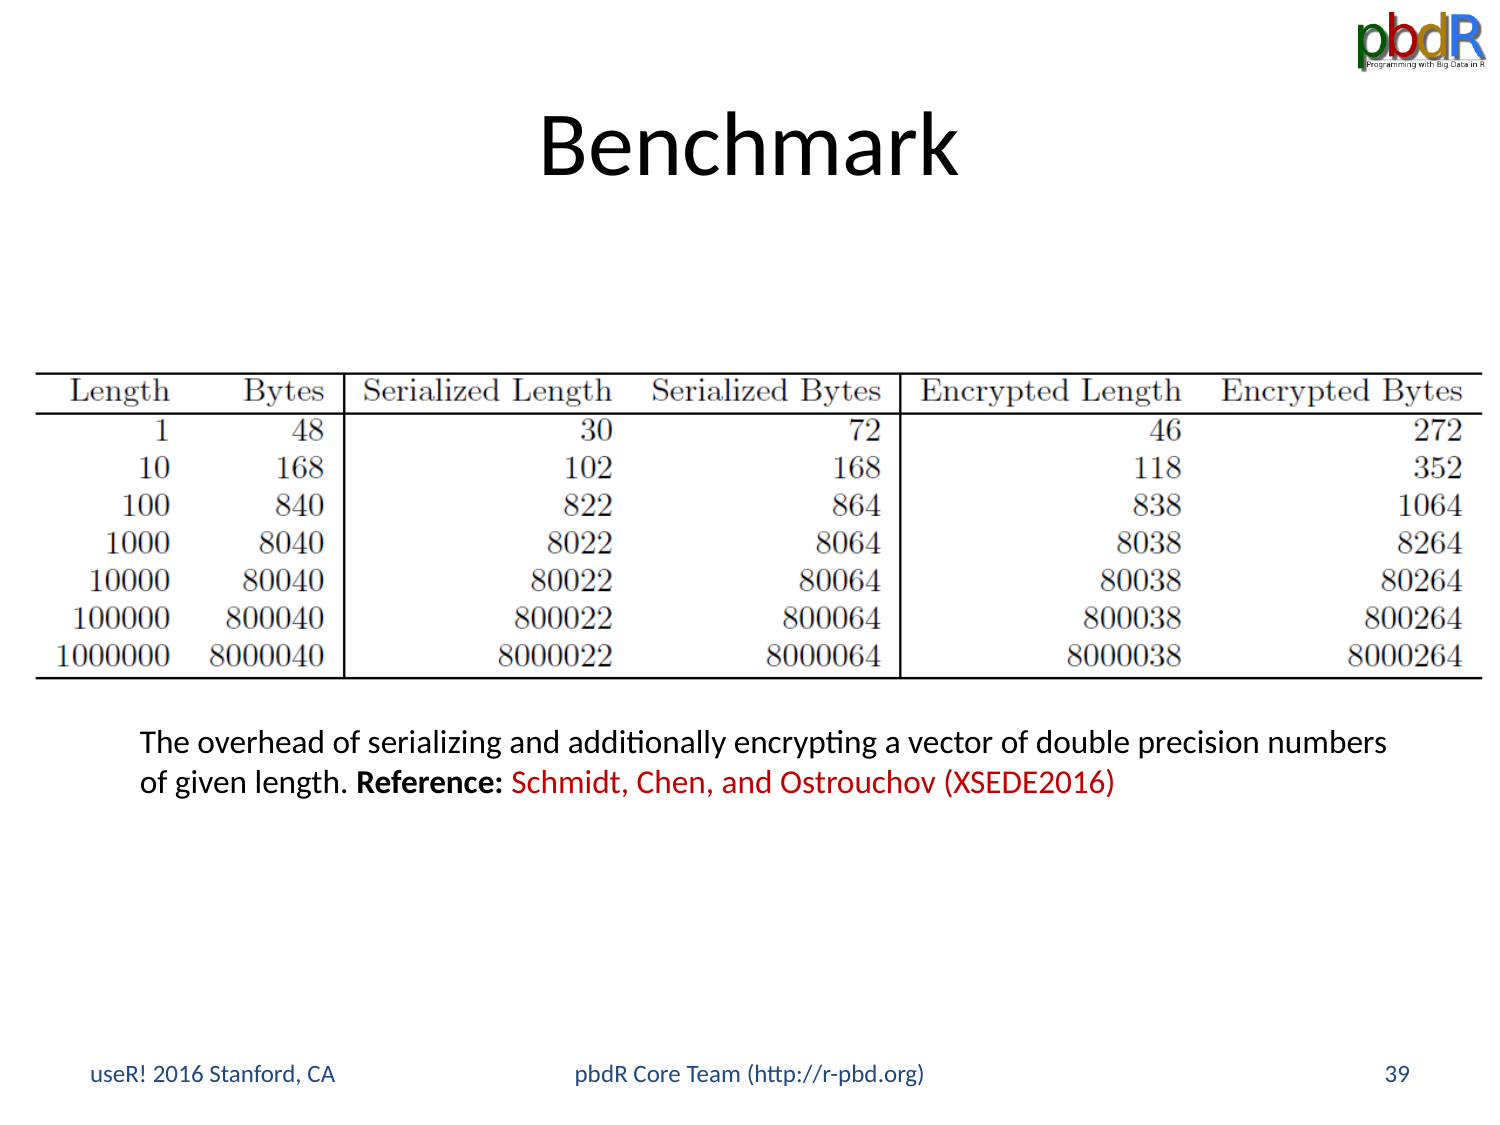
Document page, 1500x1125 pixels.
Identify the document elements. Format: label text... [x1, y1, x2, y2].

picture [1358, 12, 1488, 73]
picture [24, 362, 1494, 690]
title Benchmark [75, 45, 1425, 233]
footer pbdR Core Team (http://r-pbd.org) [512, 1042, 988, 1103]
text_box The overhead of serializing and additionally encrypting a vector of double precision numbers of given length. Reference: Schmidt, Chen, and Ostrouchov (XSEDE2016) [125, 712, 1425, 807]
slide_number 39 [1074, 1042, 1425, 1103]
slide_number useR! 2016 Stanford, CA [75, 1042, 425, 1103]
